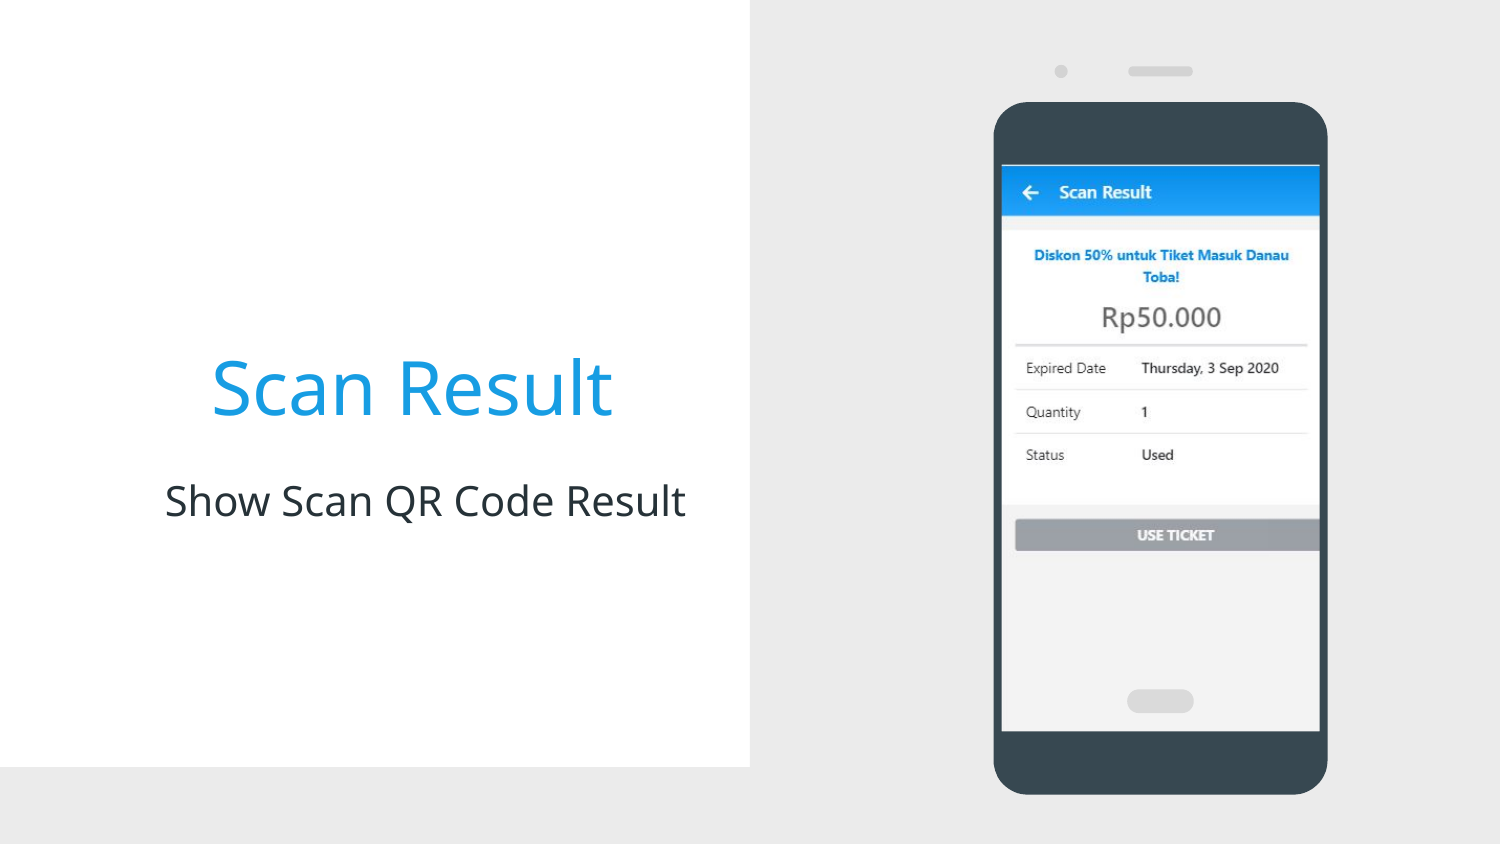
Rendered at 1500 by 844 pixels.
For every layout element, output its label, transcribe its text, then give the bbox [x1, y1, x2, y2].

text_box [993, 64, 1328, 795]
title Scan Result [118, 202, 708, 446]
subtitle Show Scan QR Code Result [118, 459, 708, 663]
